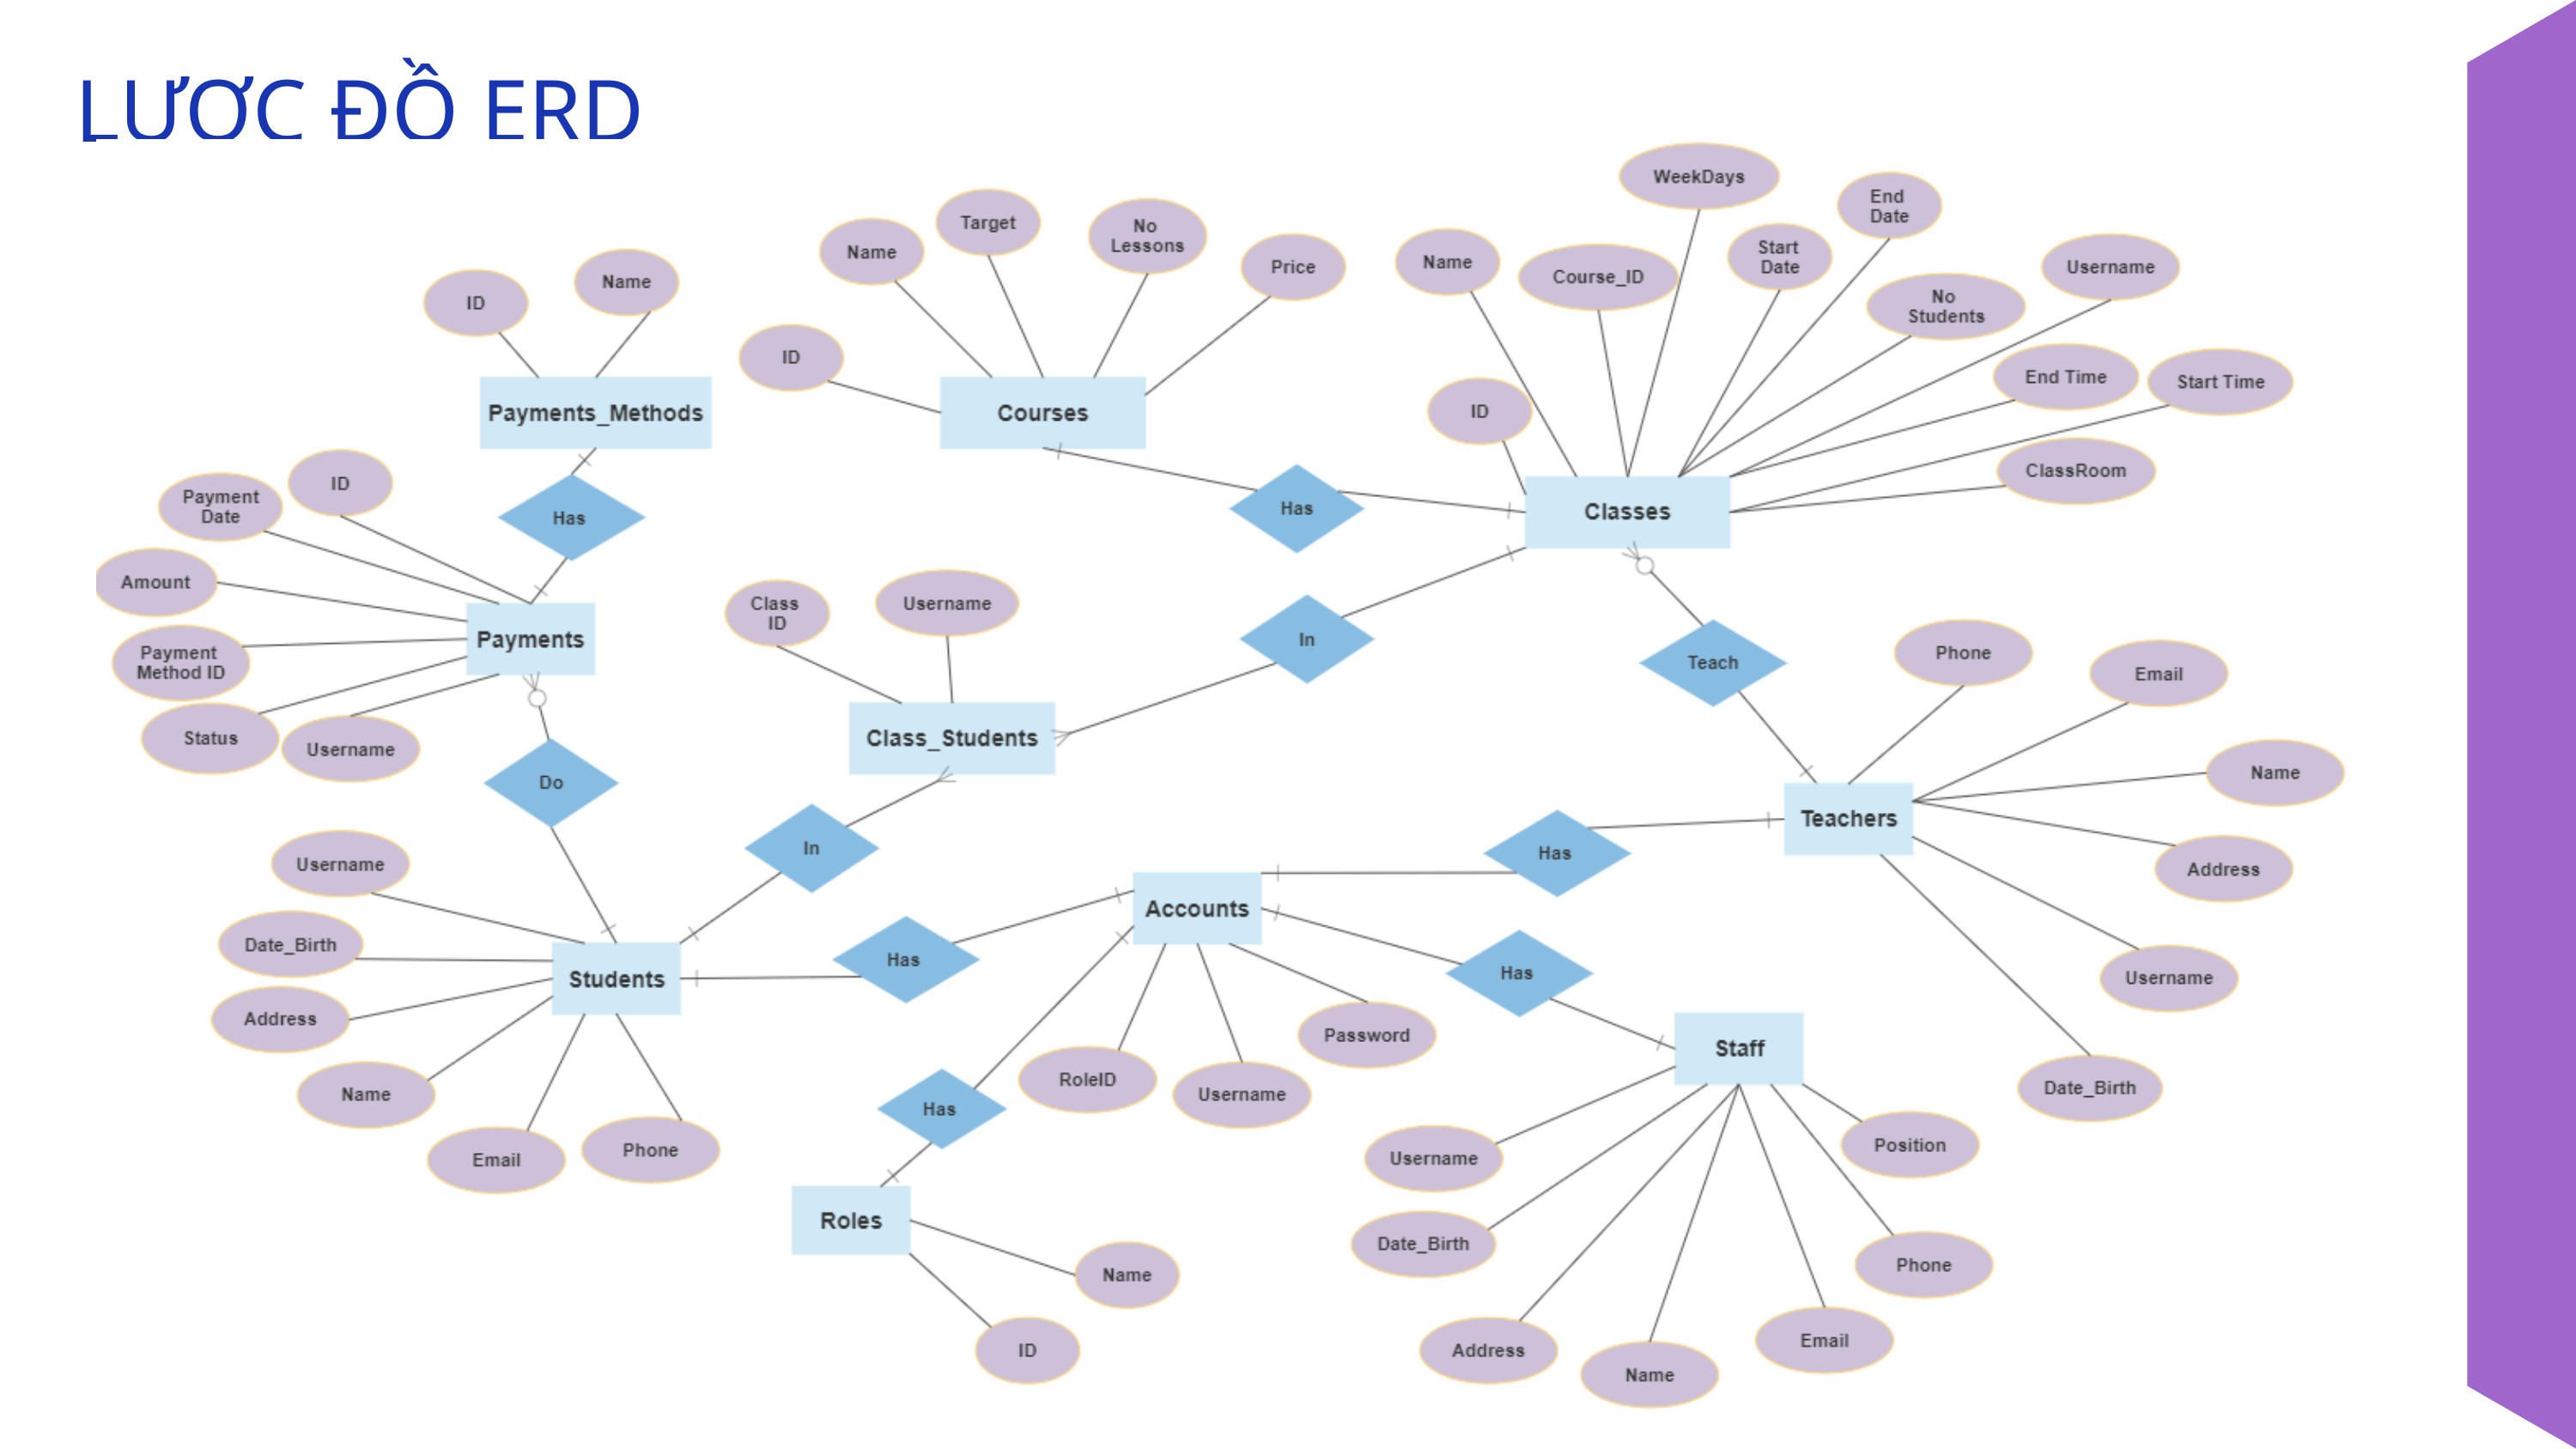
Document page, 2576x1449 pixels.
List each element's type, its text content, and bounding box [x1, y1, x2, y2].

picture [96, 139, 2351, 1415]
text_box LƯỢC ĐỒ ERD [75, 0, 1042, 160]
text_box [2354, 615, 2576, 834]
